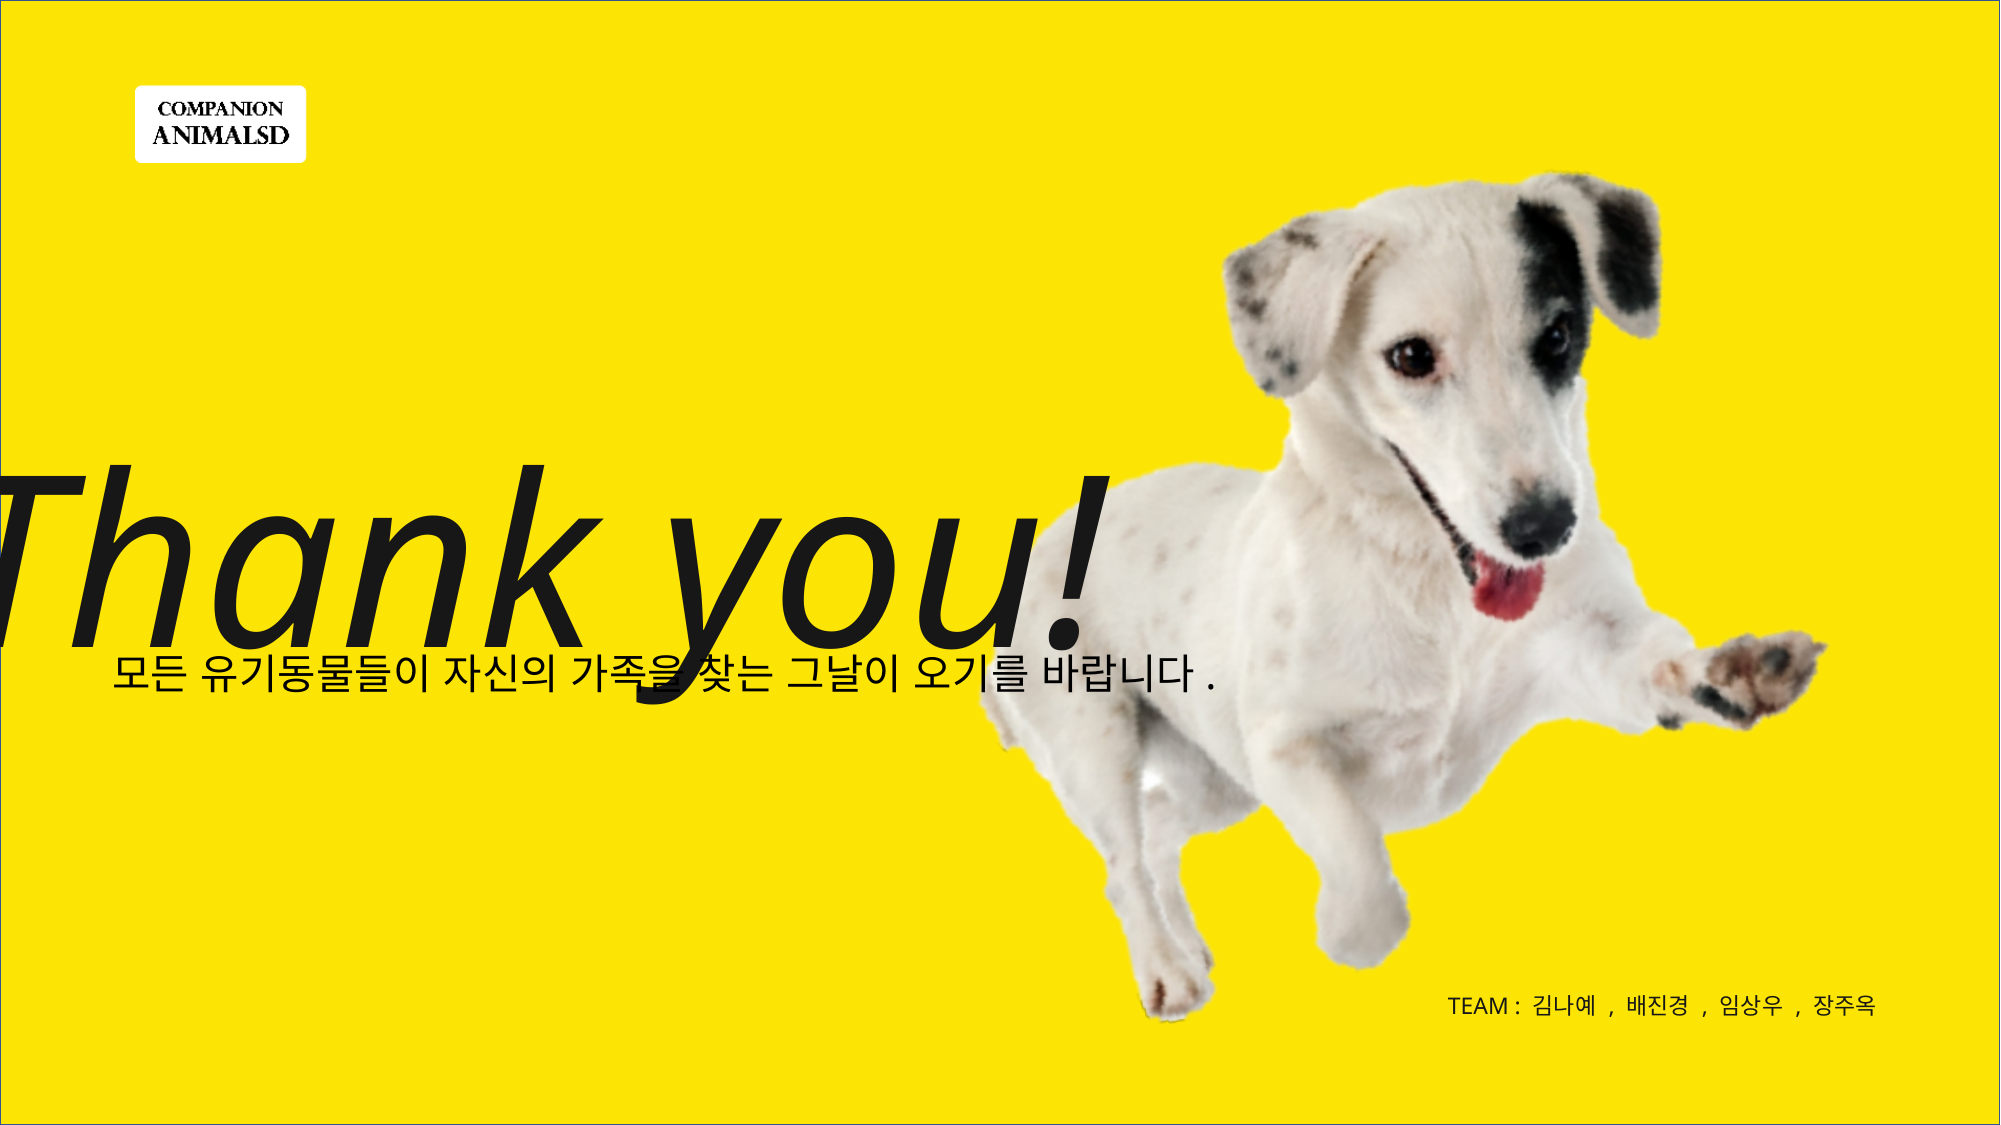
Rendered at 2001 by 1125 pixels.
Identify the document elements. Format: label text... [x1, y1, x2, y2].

text_box [0, 0, 2000, 1125]
text_box TEAM : 김나예 , 배진경 , 임상우 , 장주옥 [1224, 970, 1892, 1027]
picture [135, 85, 307, 163]
text_box 모든 유기동물들이 자신의 가족을 찾는 그날이 오기를 바랍니다. [97, 640, 957, 706]
picture [886, 105, 1919, 1053]
text_box Thank you! [0, 400, 957, 704]
